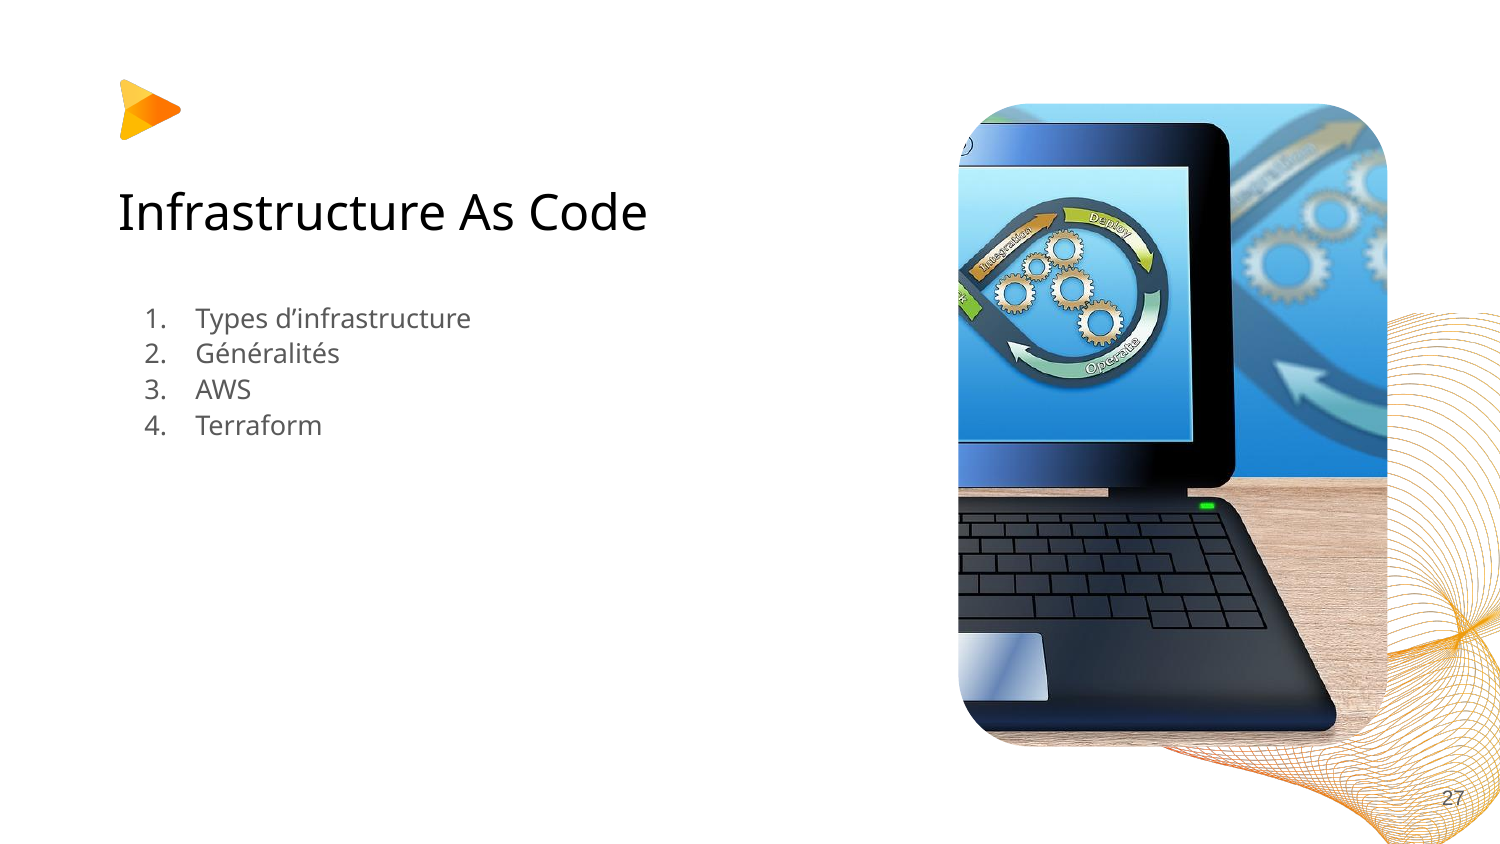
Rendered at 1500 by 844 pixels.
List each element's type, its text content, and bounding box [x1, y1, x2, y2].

picture [958, 103, 1500, 844]
slide_number ‹#› [1389, 764, 1480, 830]
subtitle Types d’infrastructure Généralités AWS Terraform [105, 282, 723, 747]
picture [119, 78, 181, 140]
title Infrastructure As Code [103, 151, 932, 271]
